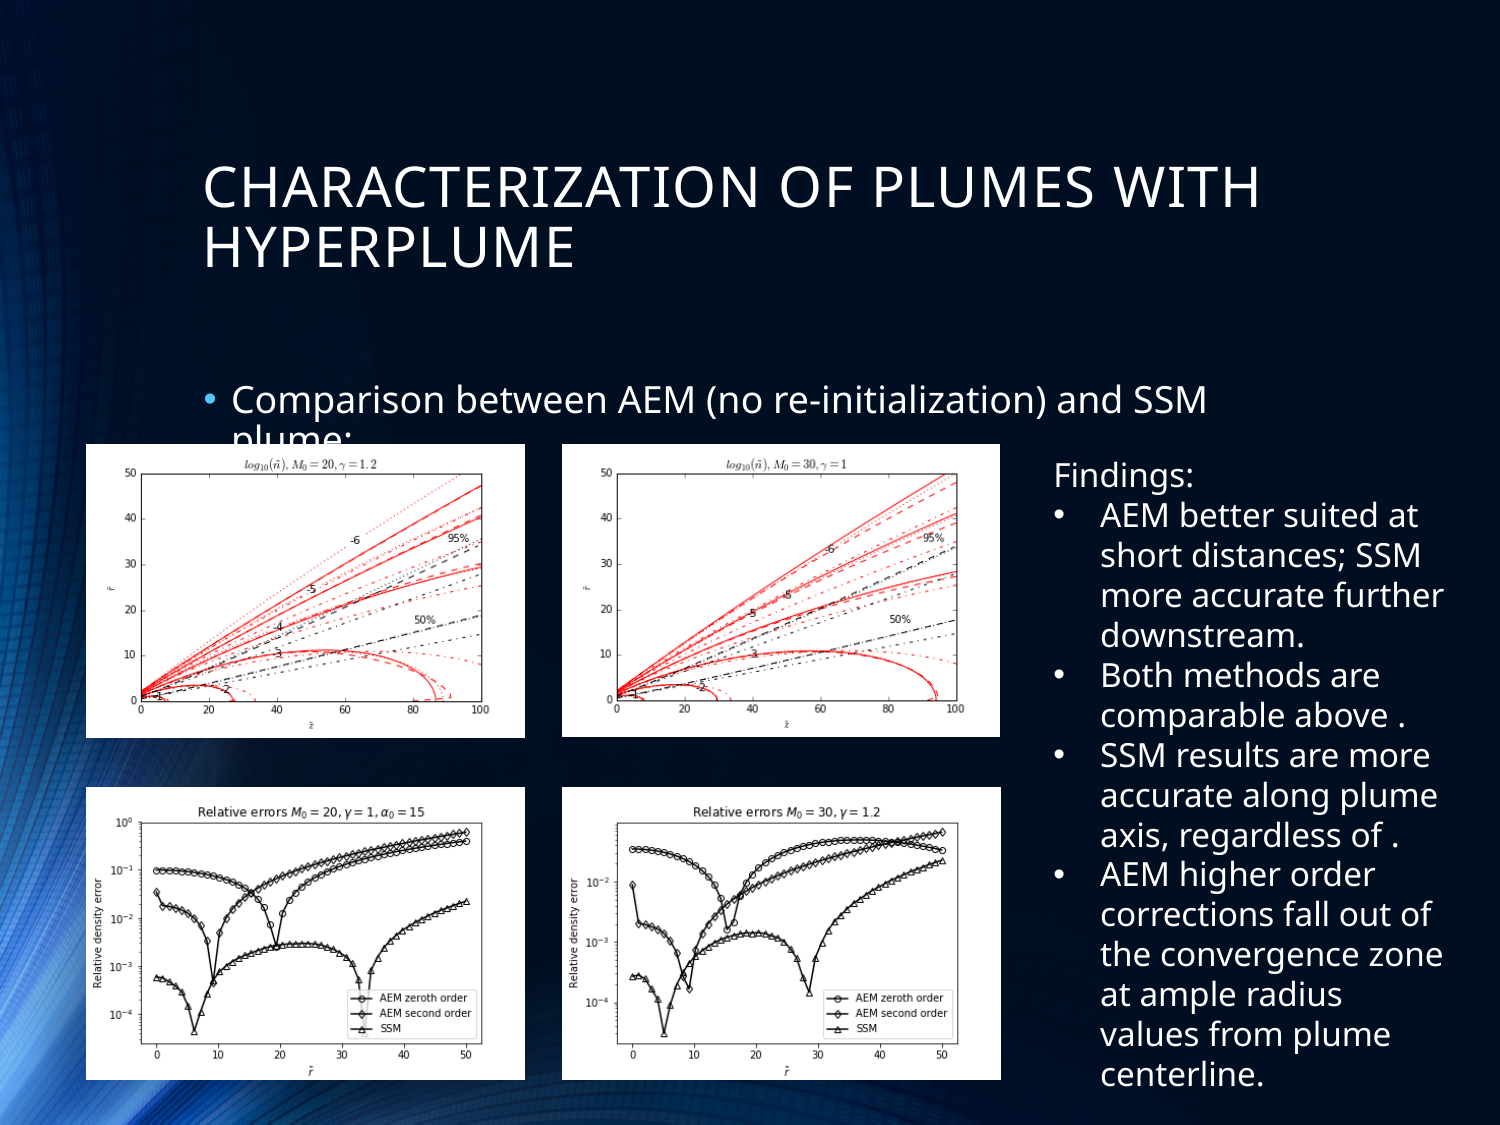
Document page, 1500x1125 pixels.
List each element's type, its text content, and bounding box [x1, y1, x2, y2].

title CHARACTERIZATION OF PLUMES WITH HYPERPLUME [187, 62, 1313, 288]
picture [0, 0, 1500, 1125]
list Comparison between AEM (no re-initialization) and SSM plume: [188, 373, 1313, 880]
